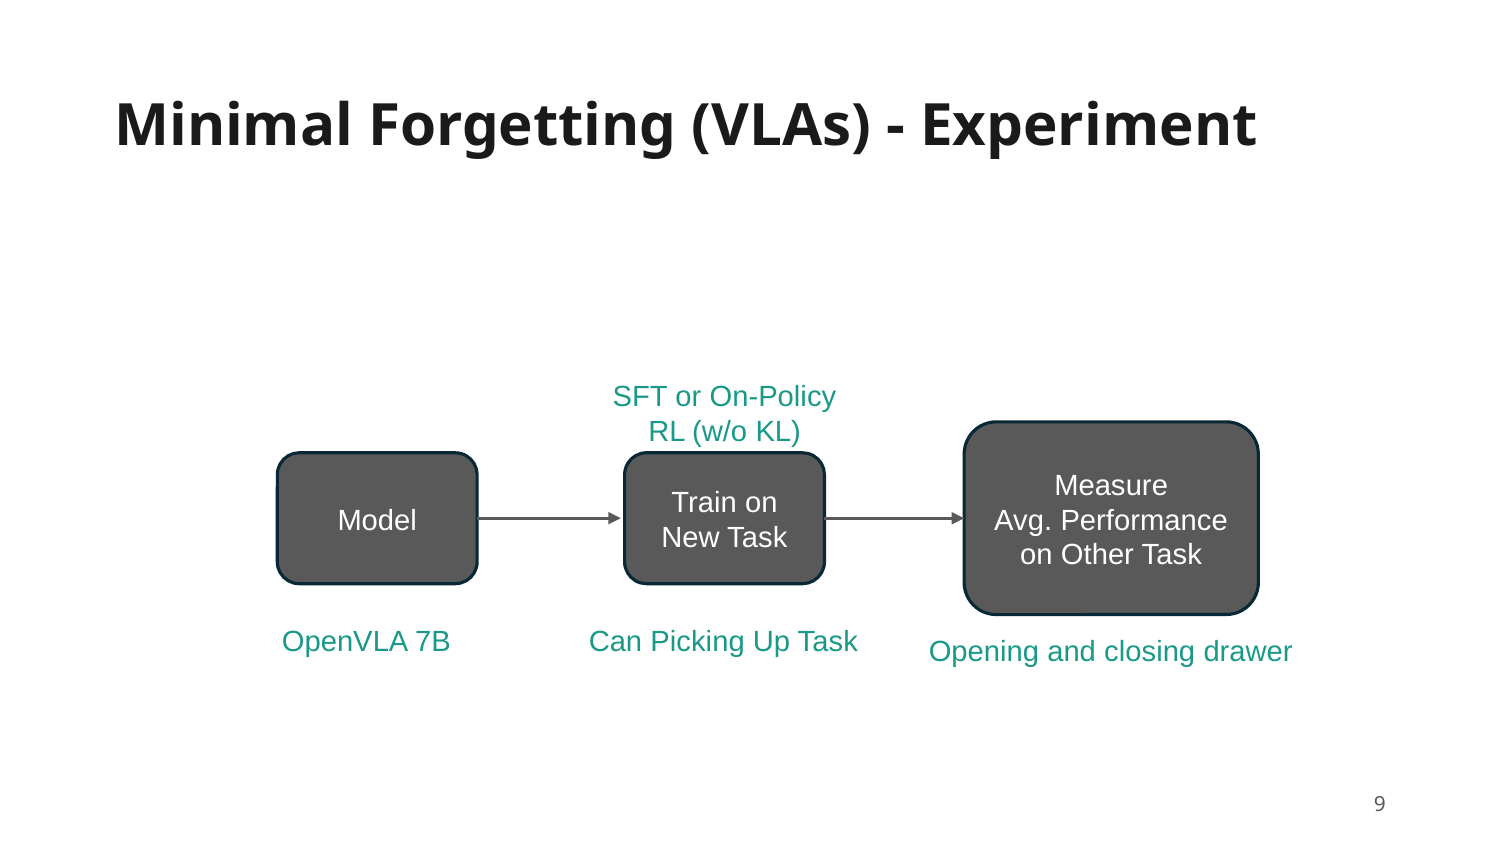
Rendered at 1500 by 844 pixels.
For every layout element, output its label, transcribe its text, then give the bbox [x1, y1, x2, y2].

slide_number ‹#› [1059, 782, 1397, 827]
text_box OpenVLA 7B [270, 616, 484, 664]
text_box Model [277, 452, 478, 584]
text_box SFT or On-Policy RL (w/o KL) [584, 371, 865, 453]
text_box Can Picking Up Task [577, 616, 872, 664]
text_box Train on New Task [624, 453, 825, 584]
title Minimal Forgetting (VLAs) - Experiment [103, 44, 1397, 208]
text_box Measure Avg. Performance on Other Task [964, 421, 1259, 615]
text_box Opening and closing drawer [917, 626, 1306, 673]
